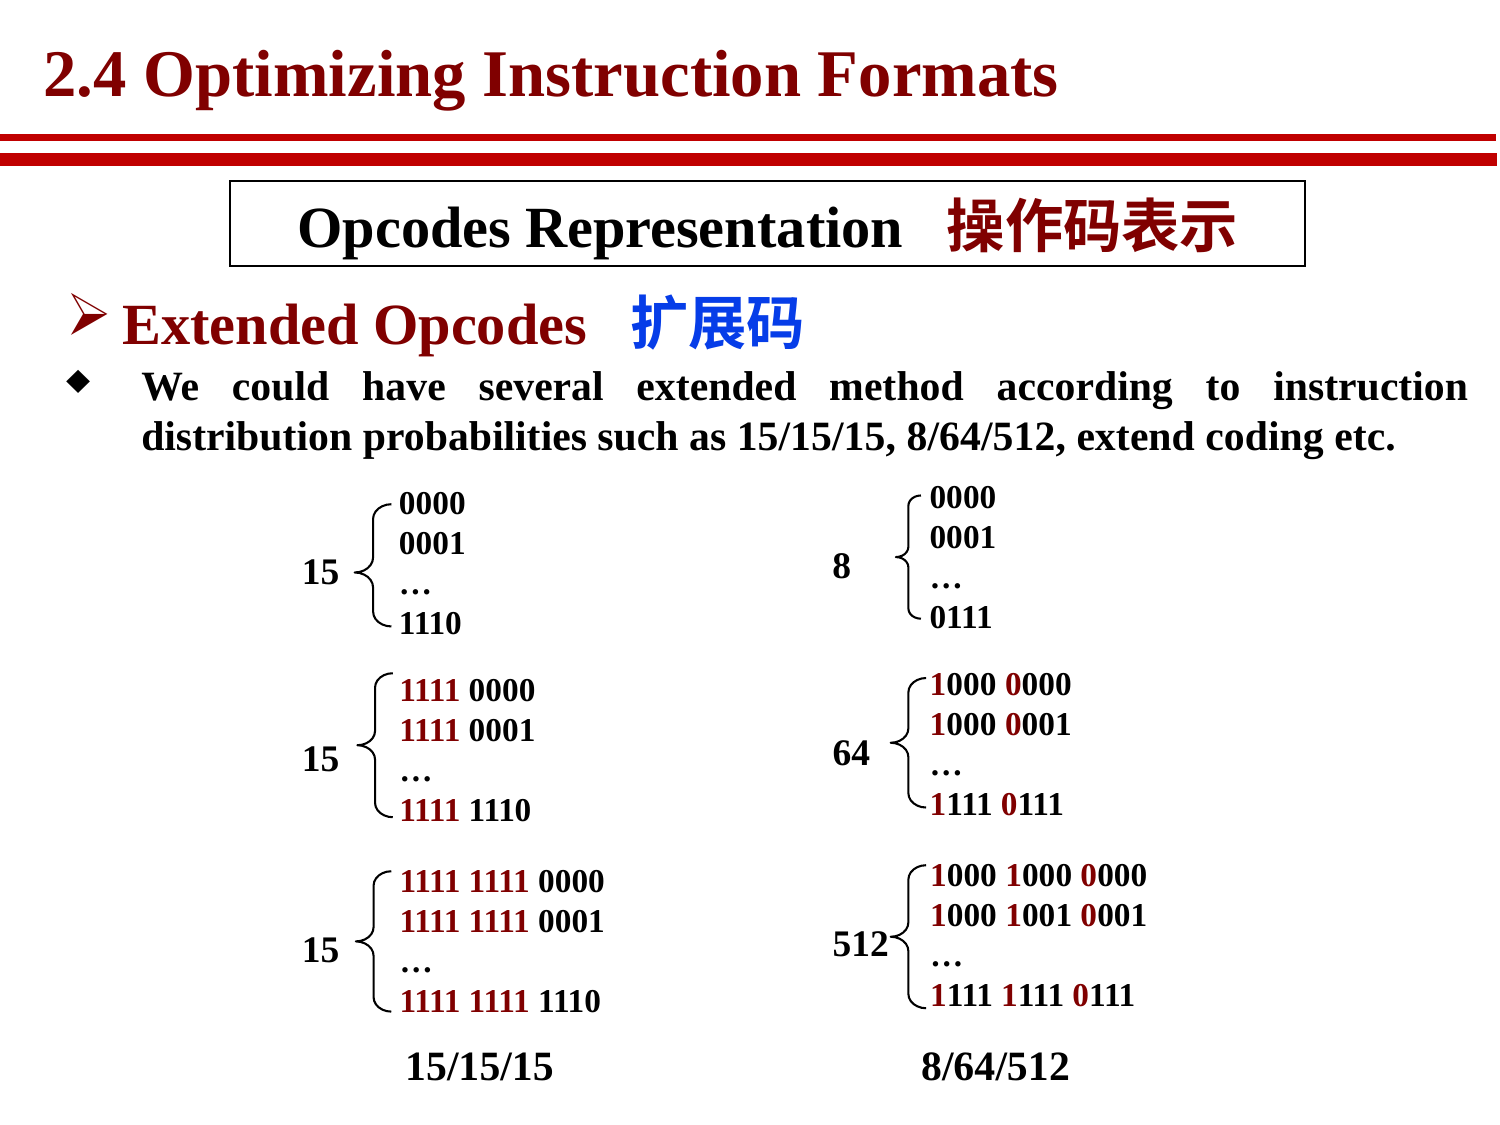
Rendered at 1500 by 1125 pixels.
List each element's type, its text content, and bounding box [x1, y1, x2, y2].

text_box Extended Opcodes 扩展码 [51, 278, 1484, 351]
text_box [816, 467, 1164, 1023]
text_box Opcodes Representation 操作码表示 [230, 181, 1306, 267]
text_box We could have several extended method according to instruction distribution probabilities such as 15/15/15, 8/64/512, extend coding etc. [51, 351, 1484, 467]
text_box 15/15/15 8/64/512 [390, 1030, 1086, 1096]
title 2.4 Optimizing Instruction Formats [33, 36, 1096, 116]
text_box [286, 473, 622, 1029]
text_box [0, 137, 1498, 160]
